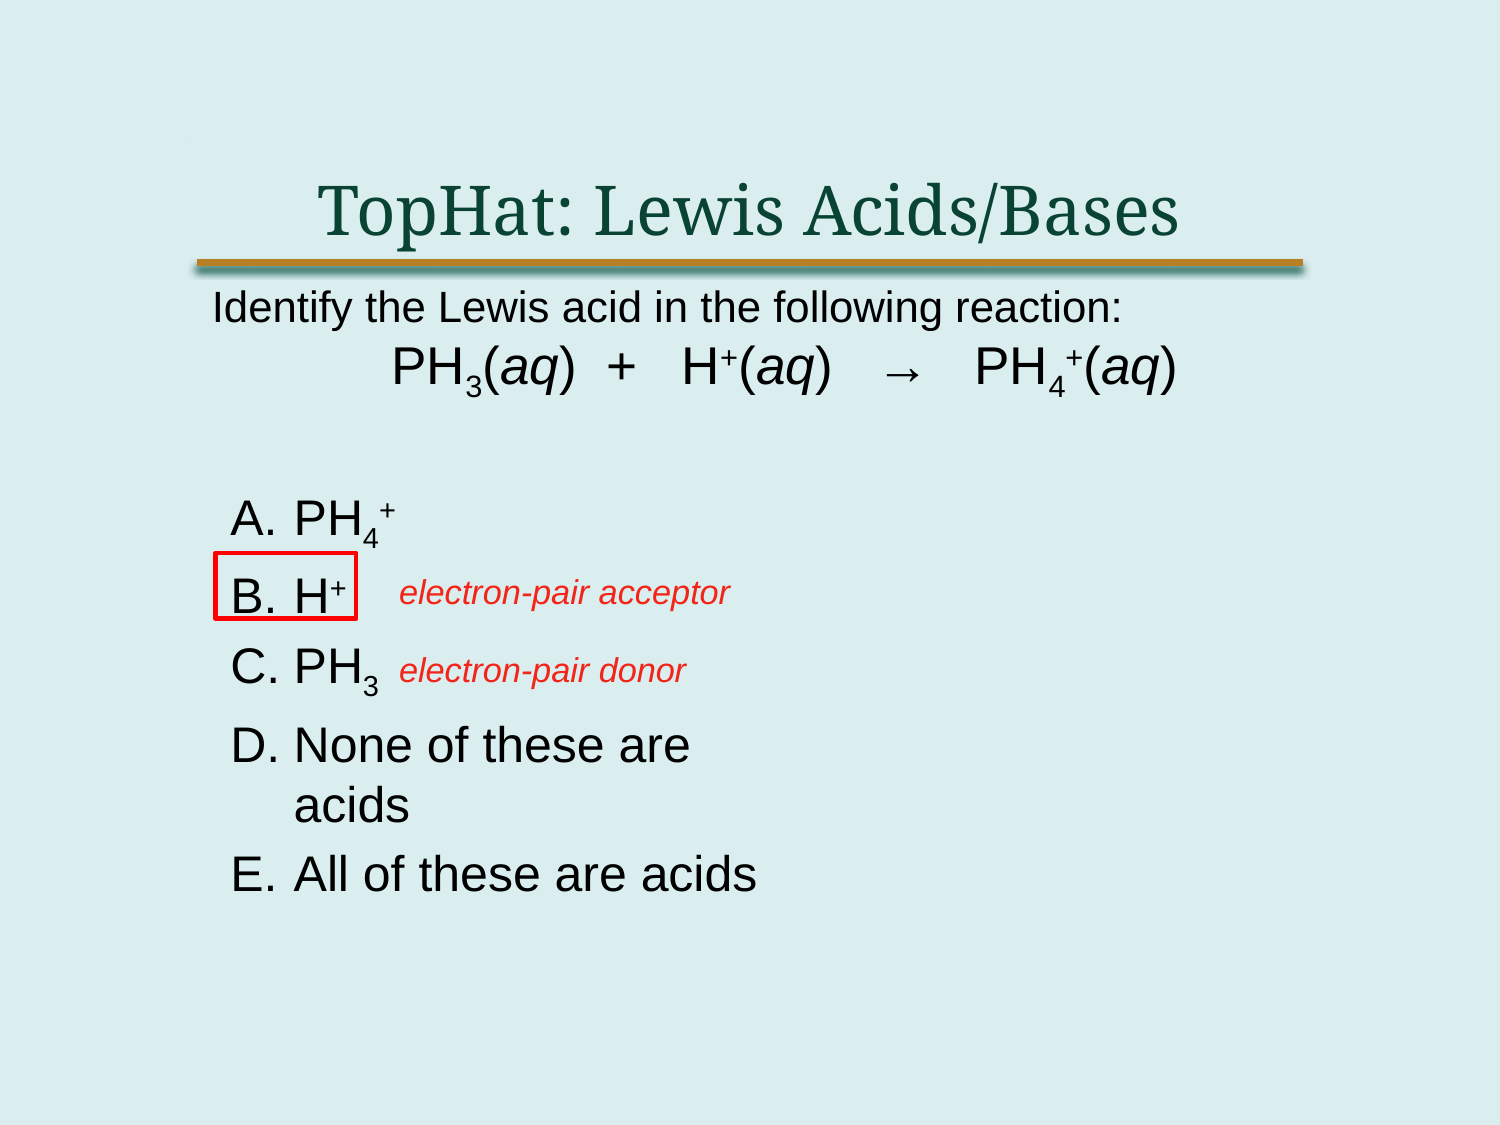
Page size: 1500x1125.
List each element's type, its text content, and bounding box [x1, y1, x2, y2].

text_box TopHat: Lewis Acids/Bases [187, 159, 1313, 272]
text_box electron-pair donor [384, 640, 713, 697]
text_box [215, 553, 357, 619]
list PH4+ H+ PH3 None of these are acids All of these are acids [215, 478, 835, 854]
text_box electron-pair acceptor [384, 562, 750, 619]
title Identify the Lewis acid in the following reaction: PH3(aq) + H+(aq) → PH4+(aq) [196, 278, 1307, 450]
